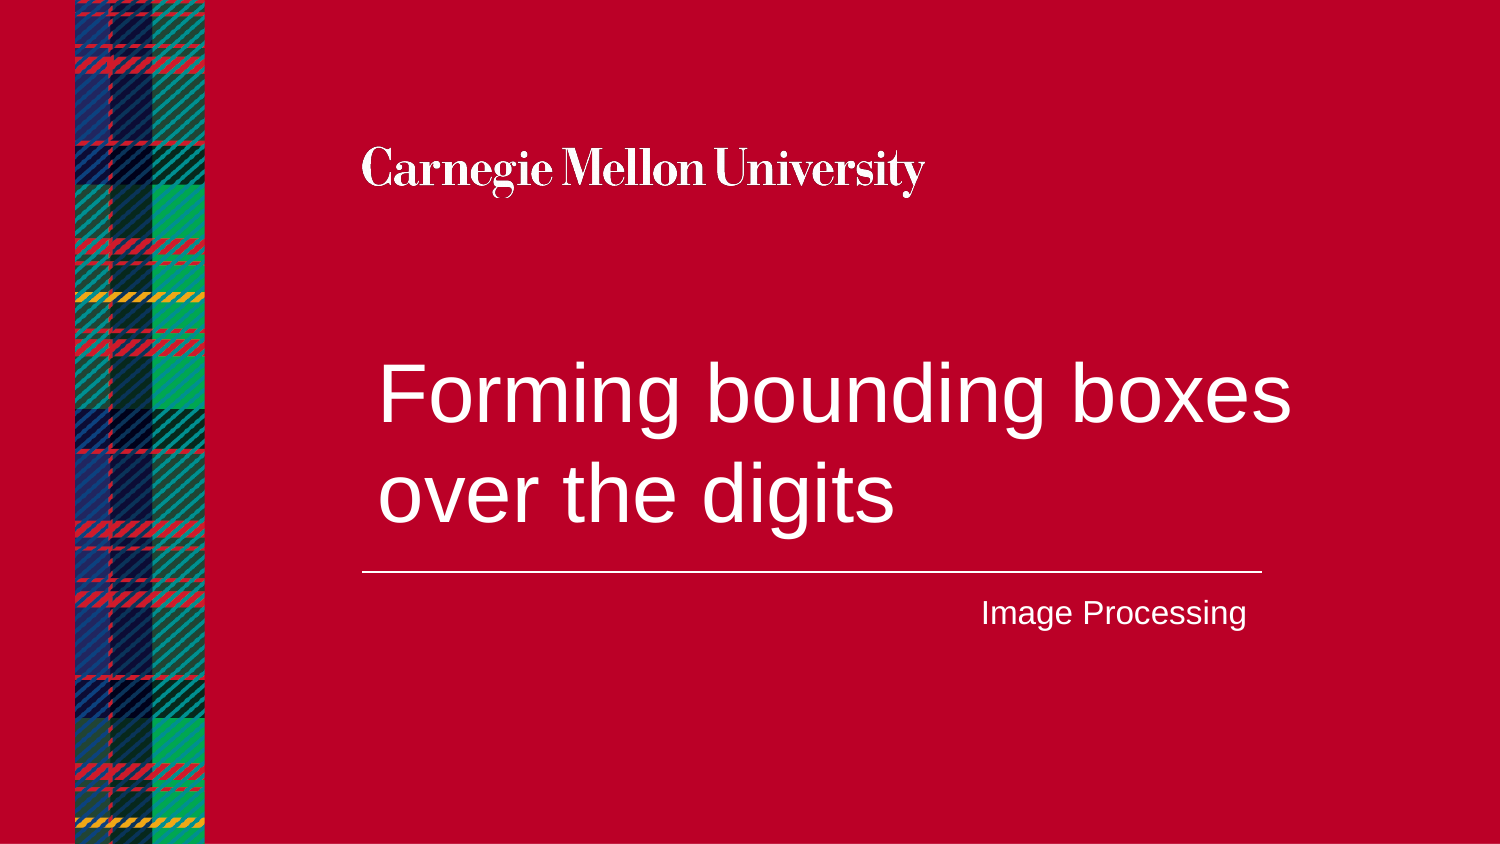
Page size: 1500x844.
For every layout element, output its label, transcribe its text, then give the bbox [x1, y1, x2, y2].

text_box Image Processing [347, 584, 1263, 832]
picture [362, 146, 925, 198]
picture [75, 0, 205, 844]
text_box Forming bounding boxes over the digits [362, 331, 1369, 554]
